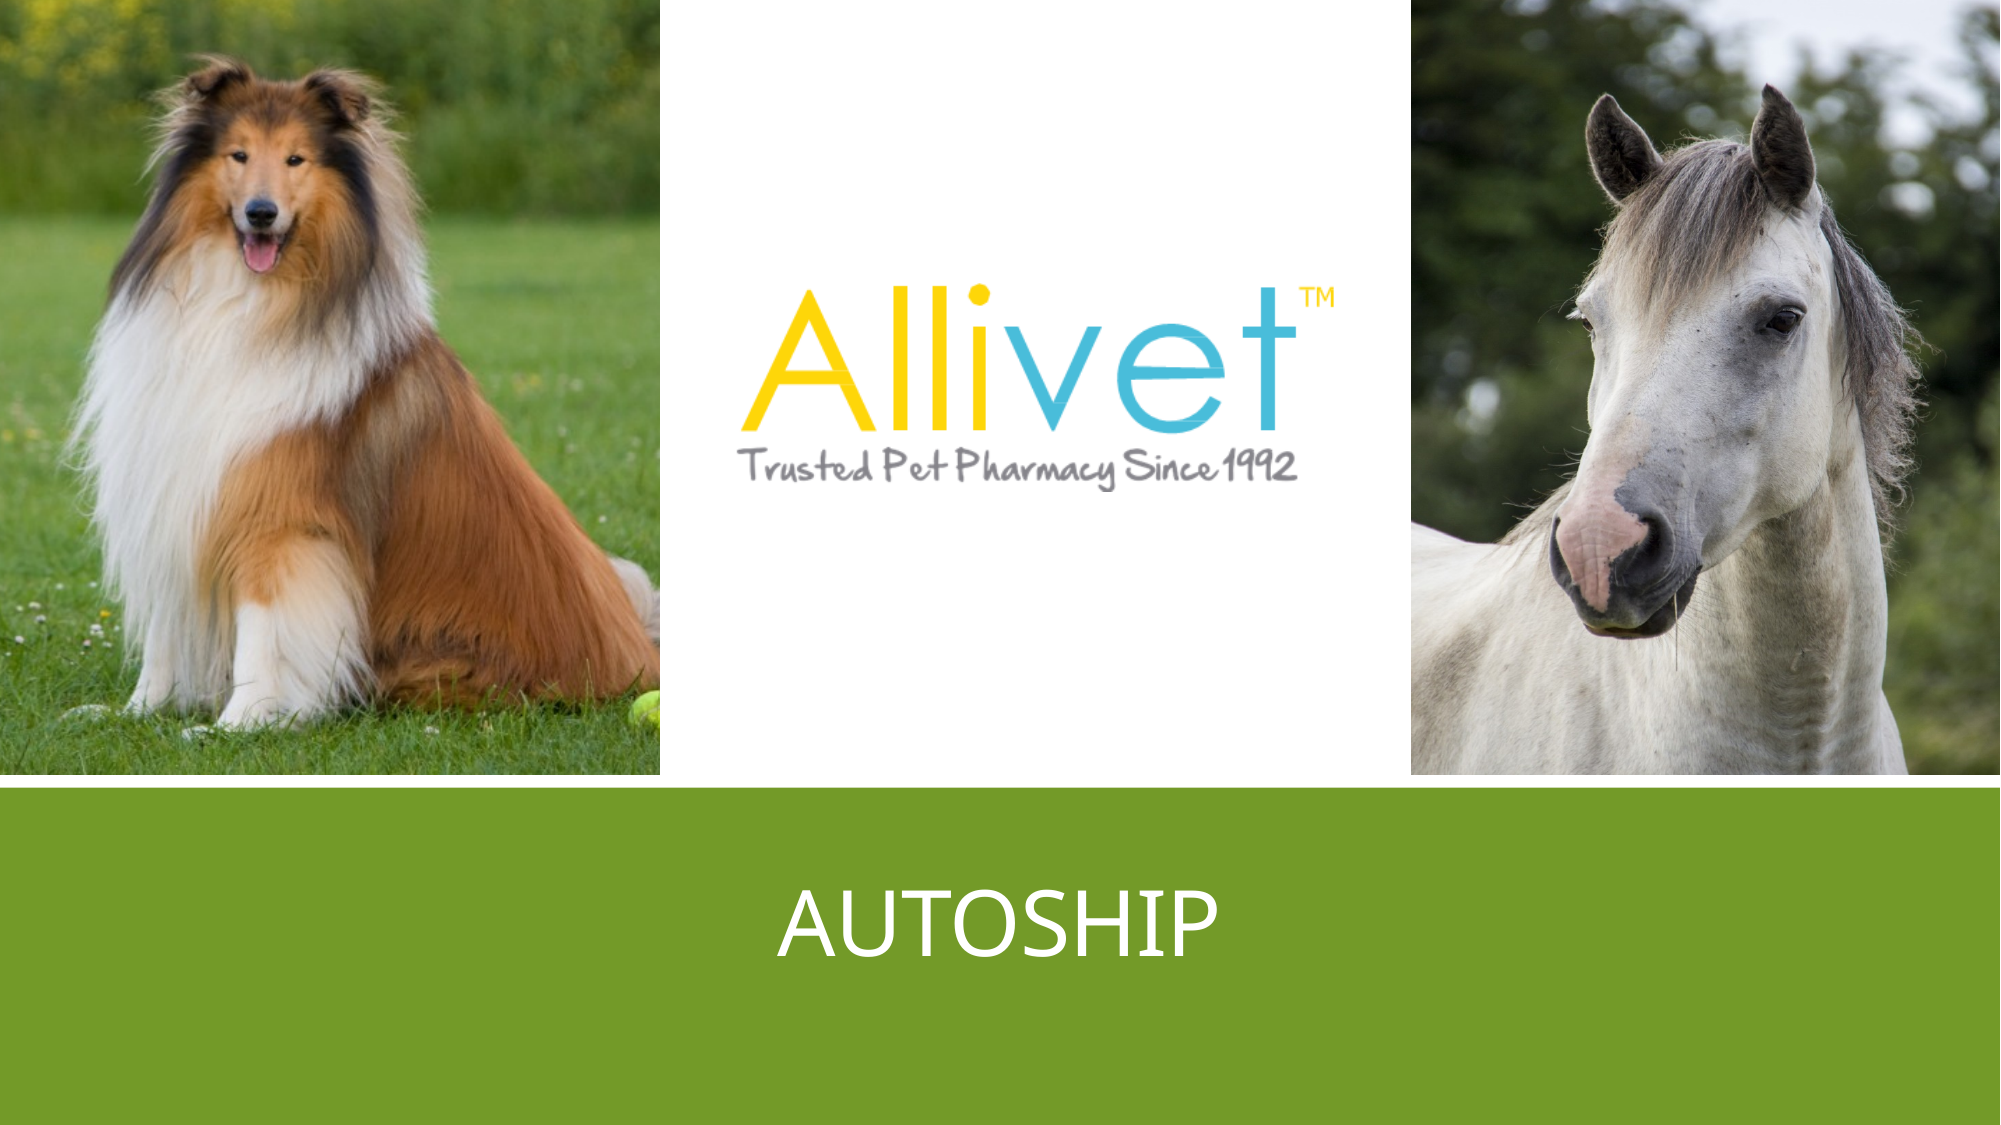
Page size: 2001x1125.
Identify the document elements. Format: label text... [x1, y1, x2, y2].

picture [705, 282, 1366, 492]
title AUTOSHIP [87, 834, 1913, 985]
picture [0, 0, 660, 775]
picture [1411, 0, 2000, 775]
